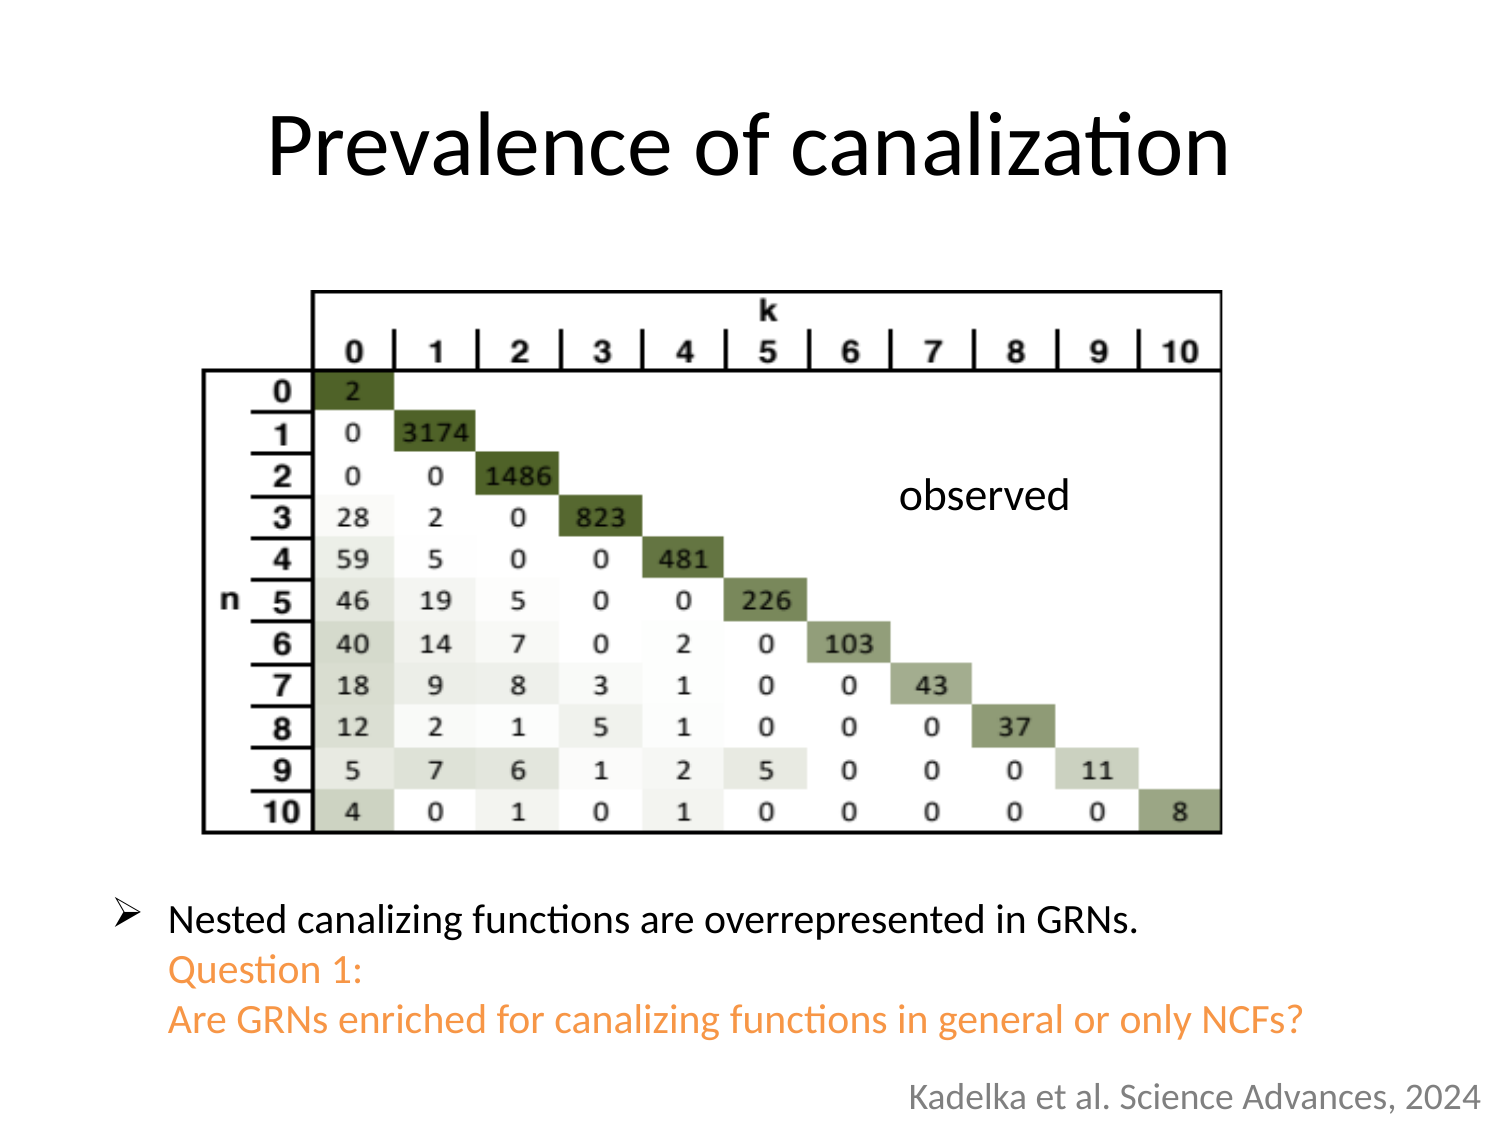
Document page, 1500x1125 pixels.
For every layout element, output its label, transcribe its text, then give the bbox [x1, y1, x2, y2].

text_box Kadelka et al. Science Advances, 2024 [894, 1064, 1497, 1125]
text_box Nested canalizing functions are overrepresented in GRNs. Question 1: Are GRNs enriched for canalizing functions in general or only NCFs? [96, 884, 1425, 1050]
title Prevalence of canalization [75, 45, 1425, 233]
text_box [199, 289, 1223, 835]
